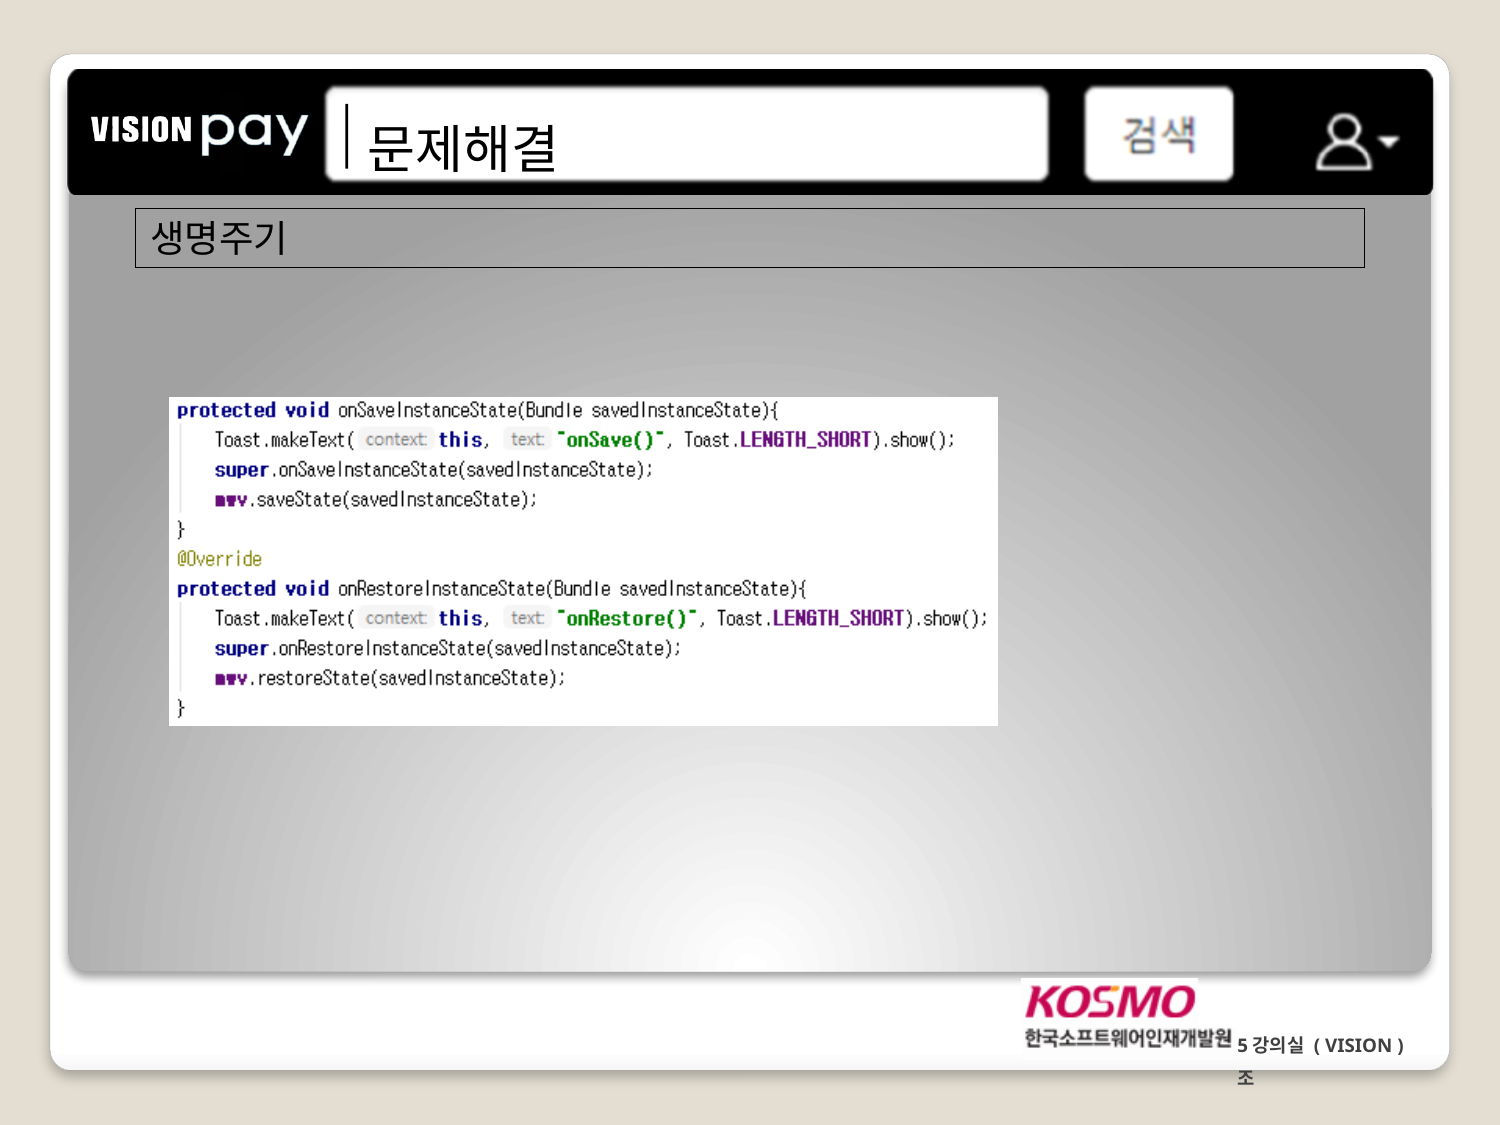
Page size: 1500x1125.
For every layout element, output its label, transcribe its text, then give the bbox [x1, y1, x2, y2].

text_box 생명주기 [135, 208, 1365, 268]
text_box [1021, 978, 1436, 1065]
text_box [66, 69, 1434, 195]
picture [169, 396, 998, 726]
